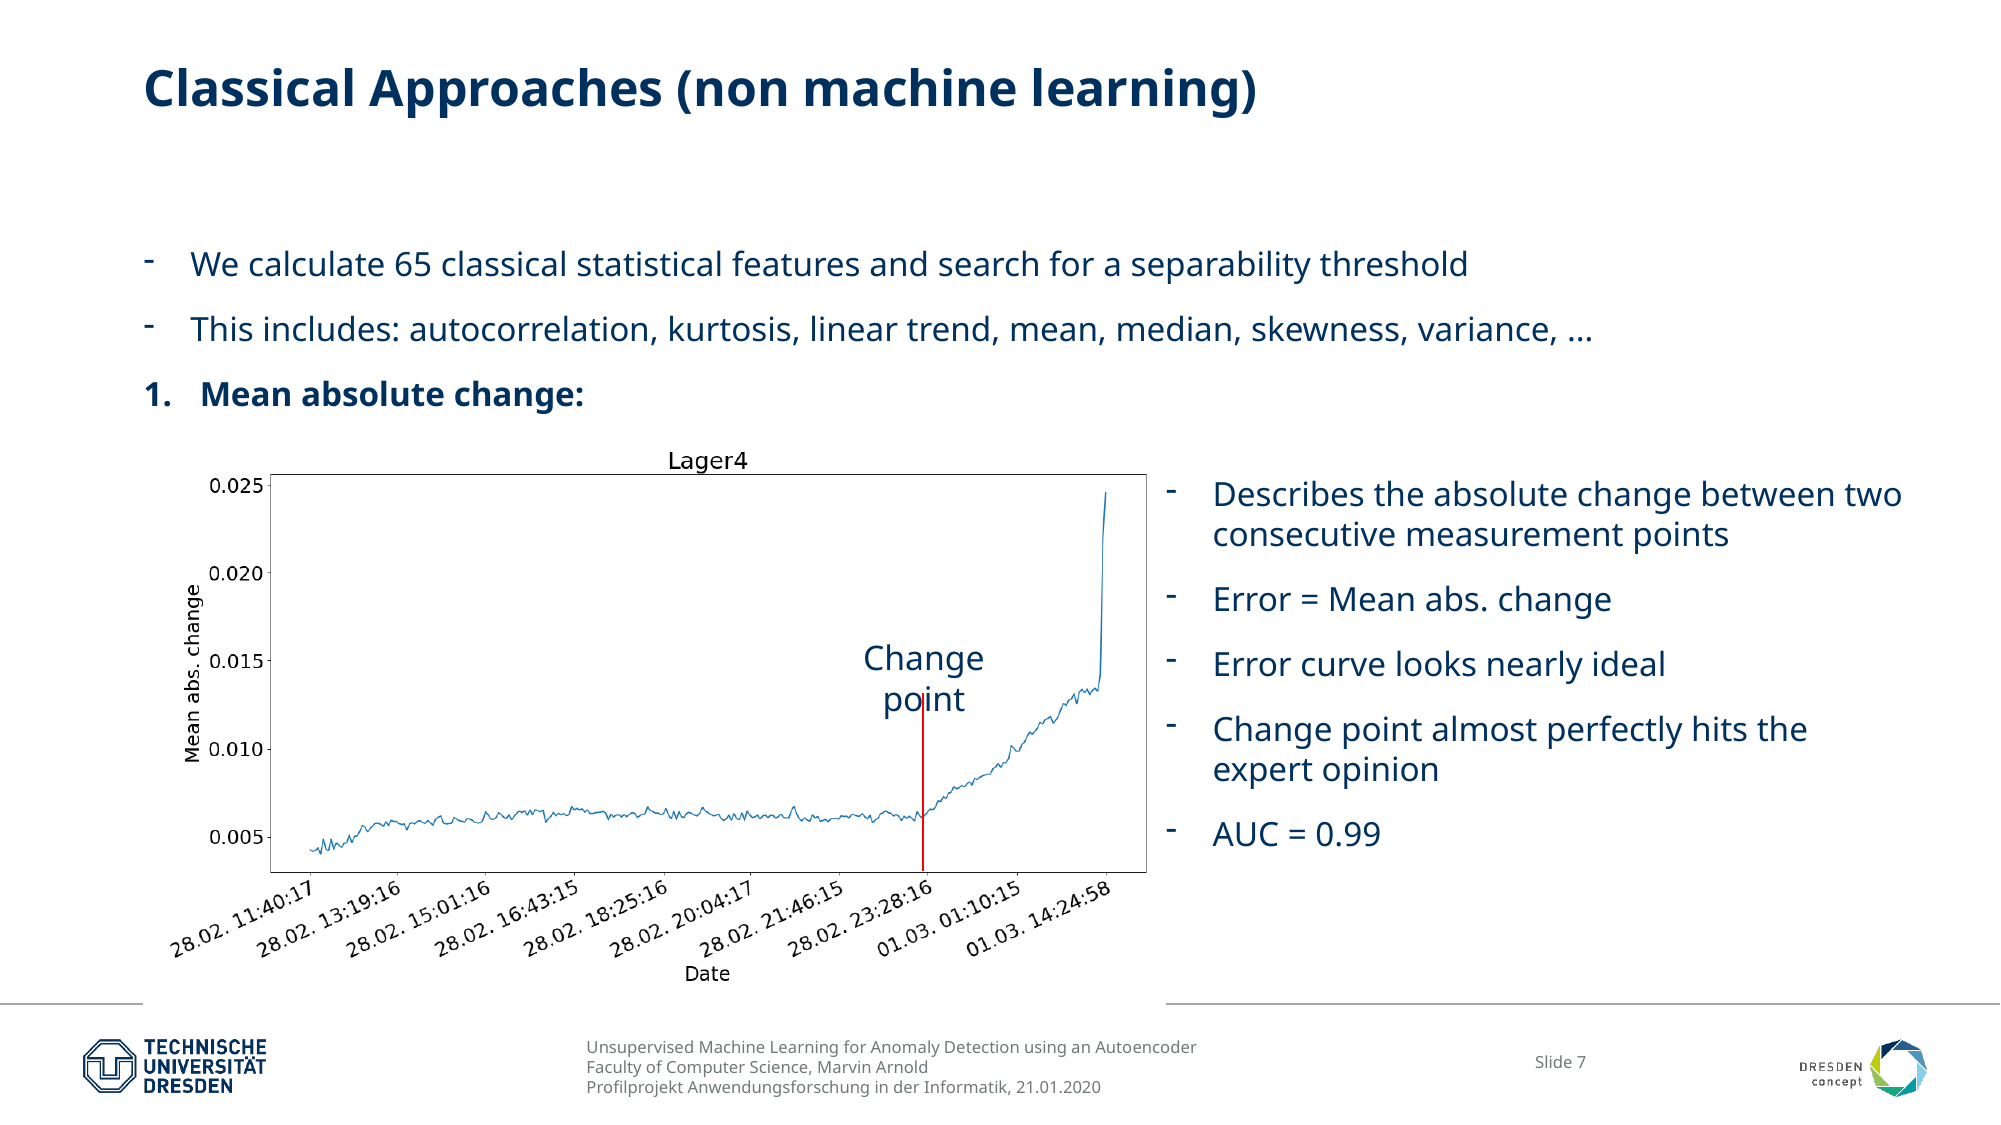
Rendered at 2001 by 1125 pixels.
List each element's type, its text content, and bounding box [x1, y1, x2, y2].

list We calculate 65 classical statistical features and search for a separability threshold This includes: autocorrelation, kurtosis, linear trend, mean, median, skewness, variance, … Mean absolute change: [143, 243, 1880, 356]
text_box Describes the absolute change between two consecutive measurement points Error = Mean abs. change Error curve looks nearly ideal Change point almost perfectly hits the expert opinion AUC = 0.99 [1166, 473, 1913, 986]
picture [143, 430, 1166, 1005]
title Classical Approaches (non machine learning) [143, 56, 1880, 169]
picture [83, 1039, 266, 1093]
picture [1800, 1039, 1927, 1097]
